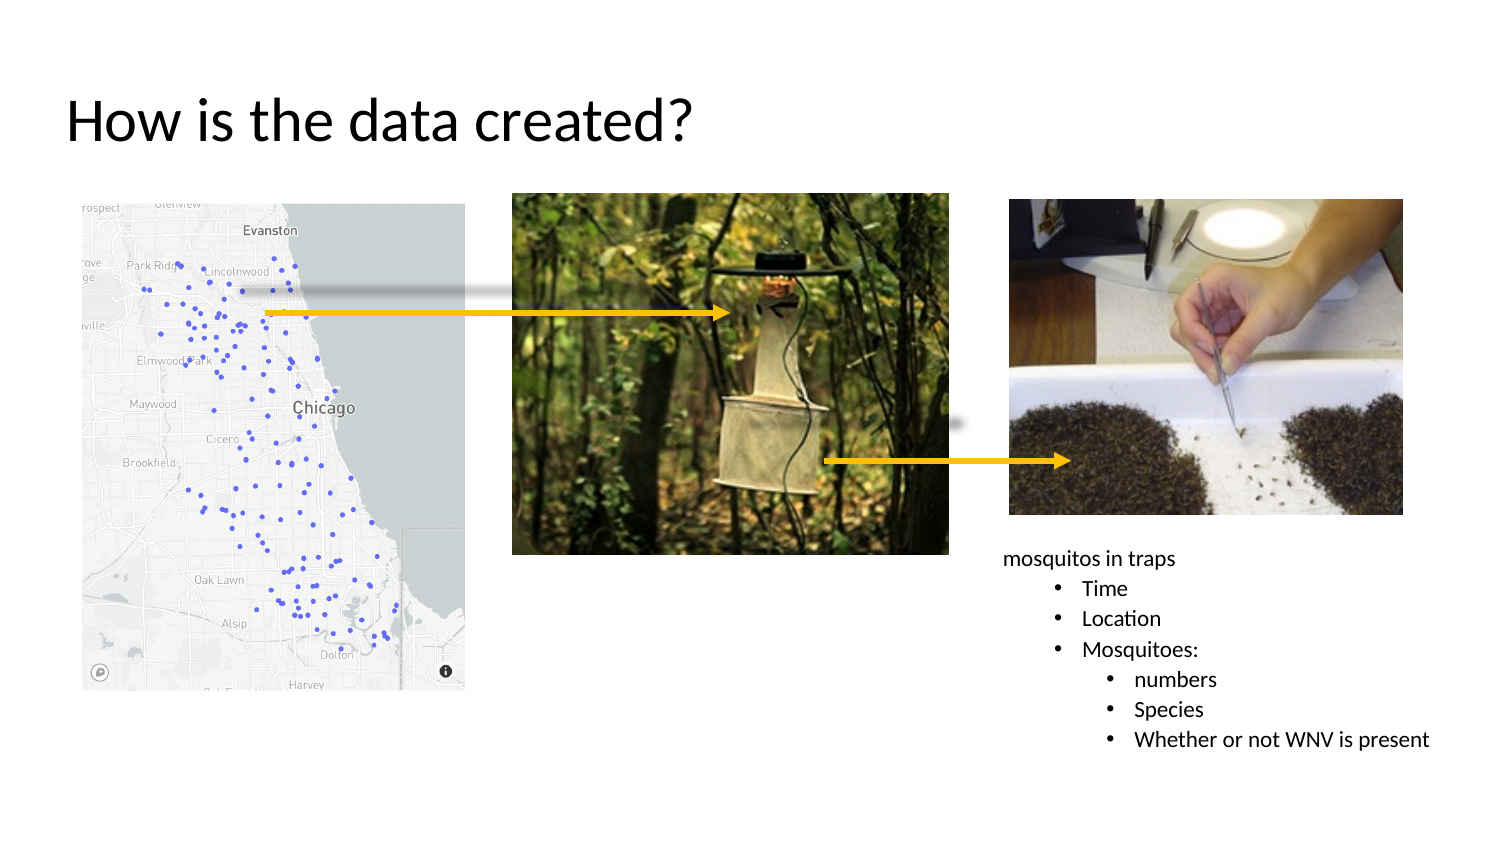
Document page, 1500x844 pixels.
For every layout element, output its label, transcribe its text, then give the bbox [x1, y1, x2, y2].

picture [1009, 199, 1403, 515]
title How is the data created? [51, 72, 1449, 167]
picture [511, 193, 949, 555]
picture [33, 188, 496, 698]
list mosquitos in traps Time Location Mosquitoes: numbers Species Whether or not WNV is present [987, 531, 1449, 782]
